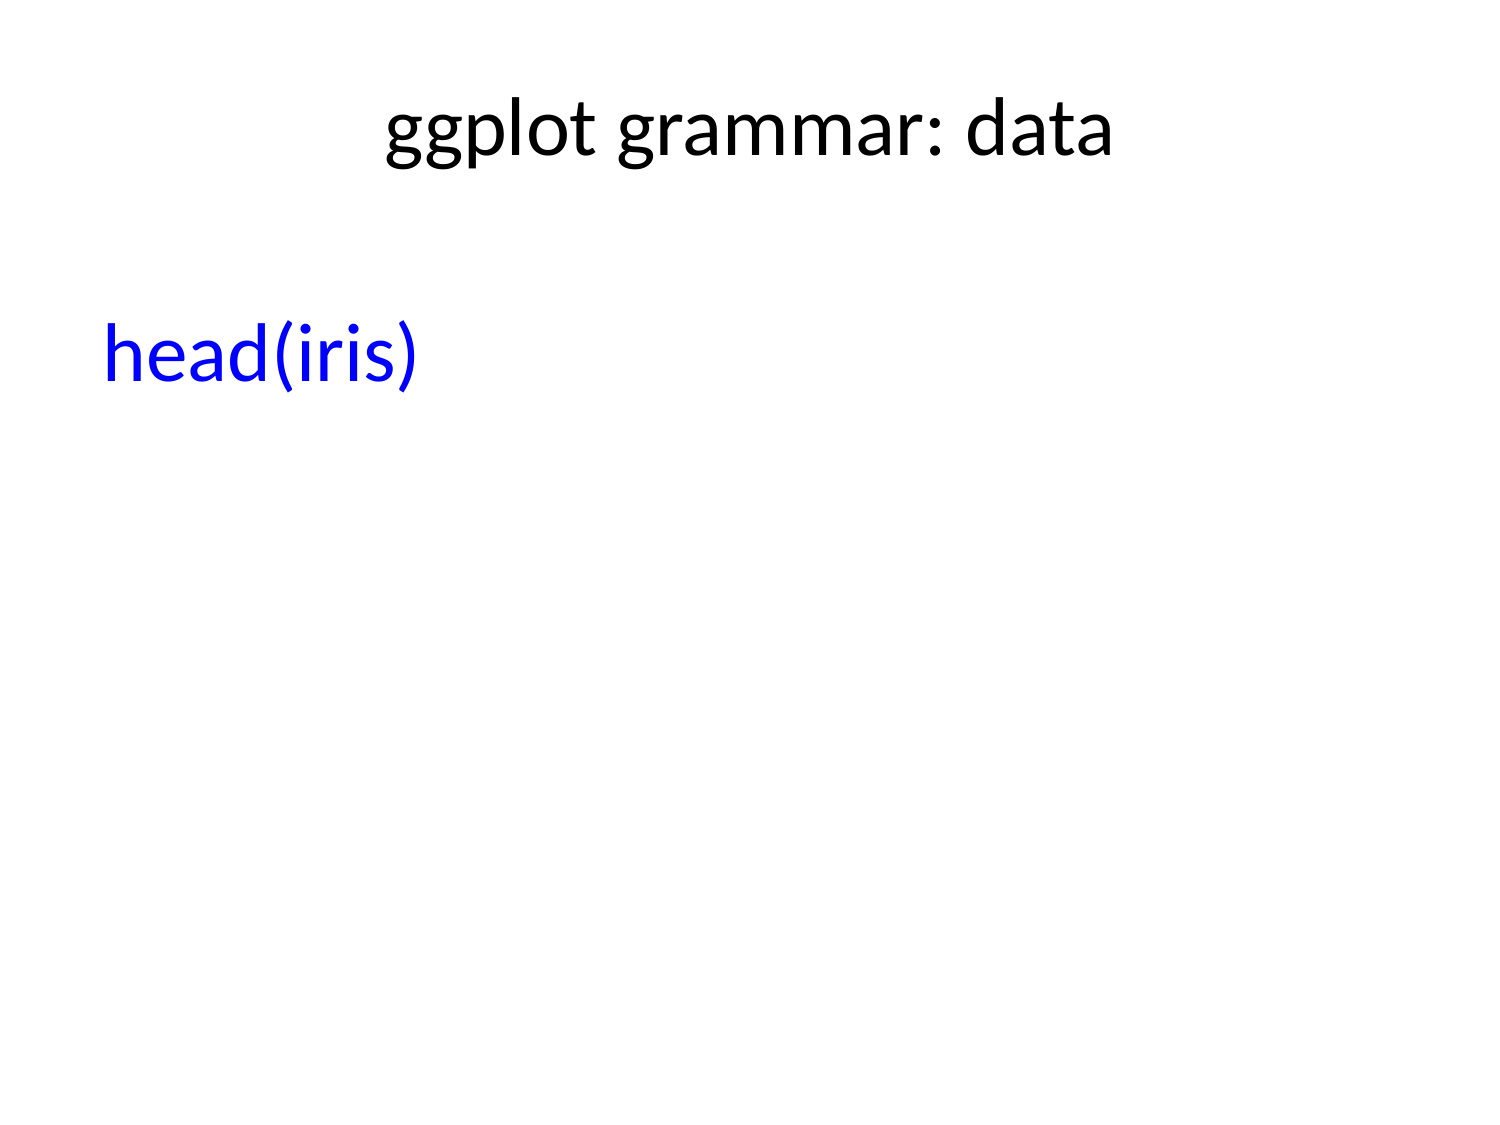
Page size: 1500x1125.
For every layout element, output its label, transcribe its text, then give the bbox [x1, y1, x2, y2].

text_box ggplot grammar: data [74, 45, 1425, 200]
title head(iris) [87, 270, 1438, 426]
